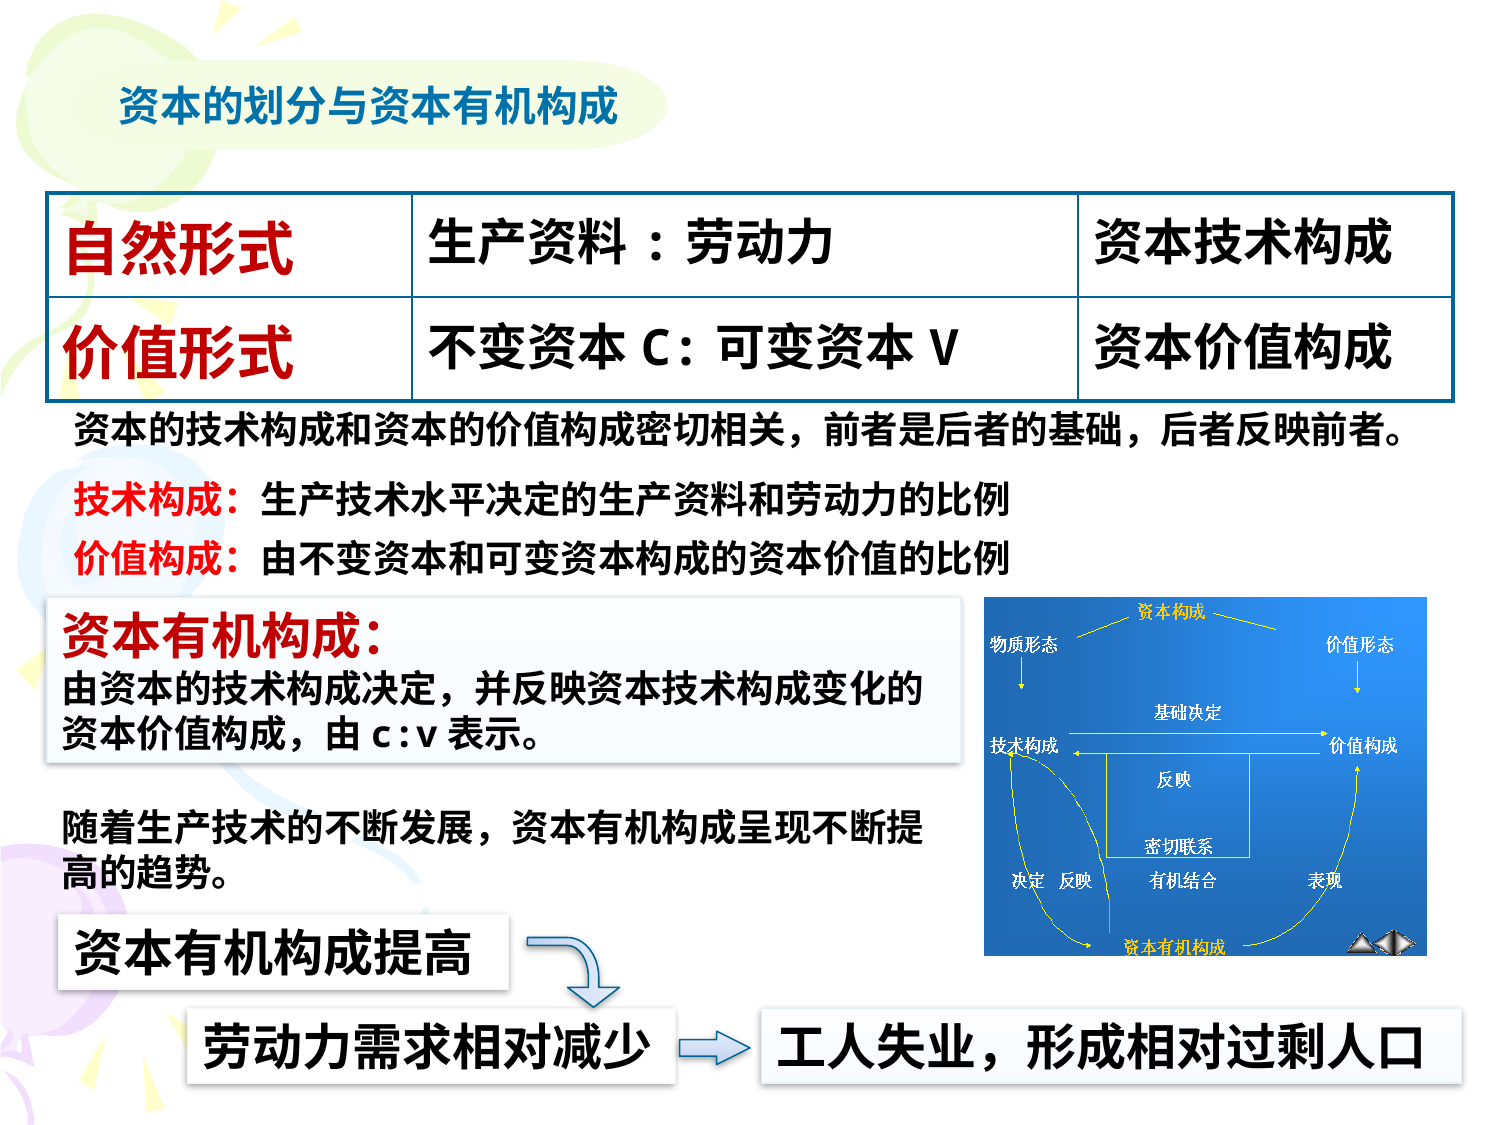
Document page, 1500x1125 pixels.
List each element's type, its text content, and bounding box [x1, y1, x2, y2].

text_box 资本有机构成： 由资本的技术构成决定，并反映资本技术构成变化的资本价值构成，由c:v表示。 [46, 597, 962, 763]
text_box 资本有机构成提高 [58, 914, 509, 990]
table_cell 资本价值构成 [1079, 298, 1451, 399]
table_header 资本技术构成 [1079, 195, 1451, 296]
text_box 劳动力需求相对减少 [187, 1008, 676, 1084]
table_header 自然形式 [49, 195, 411, 296]
text_box 技术构成：生产技术水平决定的生产资料和劳动力的比例 [58, 469, 1459, 529]
text_box [678, 1030, 751, 1066]
text_box 价值构成：由不变资本和可变资本构成的资本价值的比例 [58, 527, 1421, 588]
table_cell 不变资本C:可变资本V [413, 298, 1077, 398]
table_cell 价值形式 [49, 298, 411, 399]
text_box 资本的划分与资本有机构成 [68, 58, 670, 152]
text_box 工人失业，形成相对过剩人口 [761, 1008, 1462, 1084]
table_header 生产资料:劳动力 [413, 195, 1077, 296]
picture [984, 597, 1430, 956]
text_box 随着生产技术的不断发展，资本有机构成呈现不断提高的趋势。 [46, 796, 961, 902]
text_box 资本的技术构成和资本的价值构成密切相关，前者是后者的基础，后者反映前者。 [58, 398, 1417, 459]
text_box [526, 936, 621, 1008]
